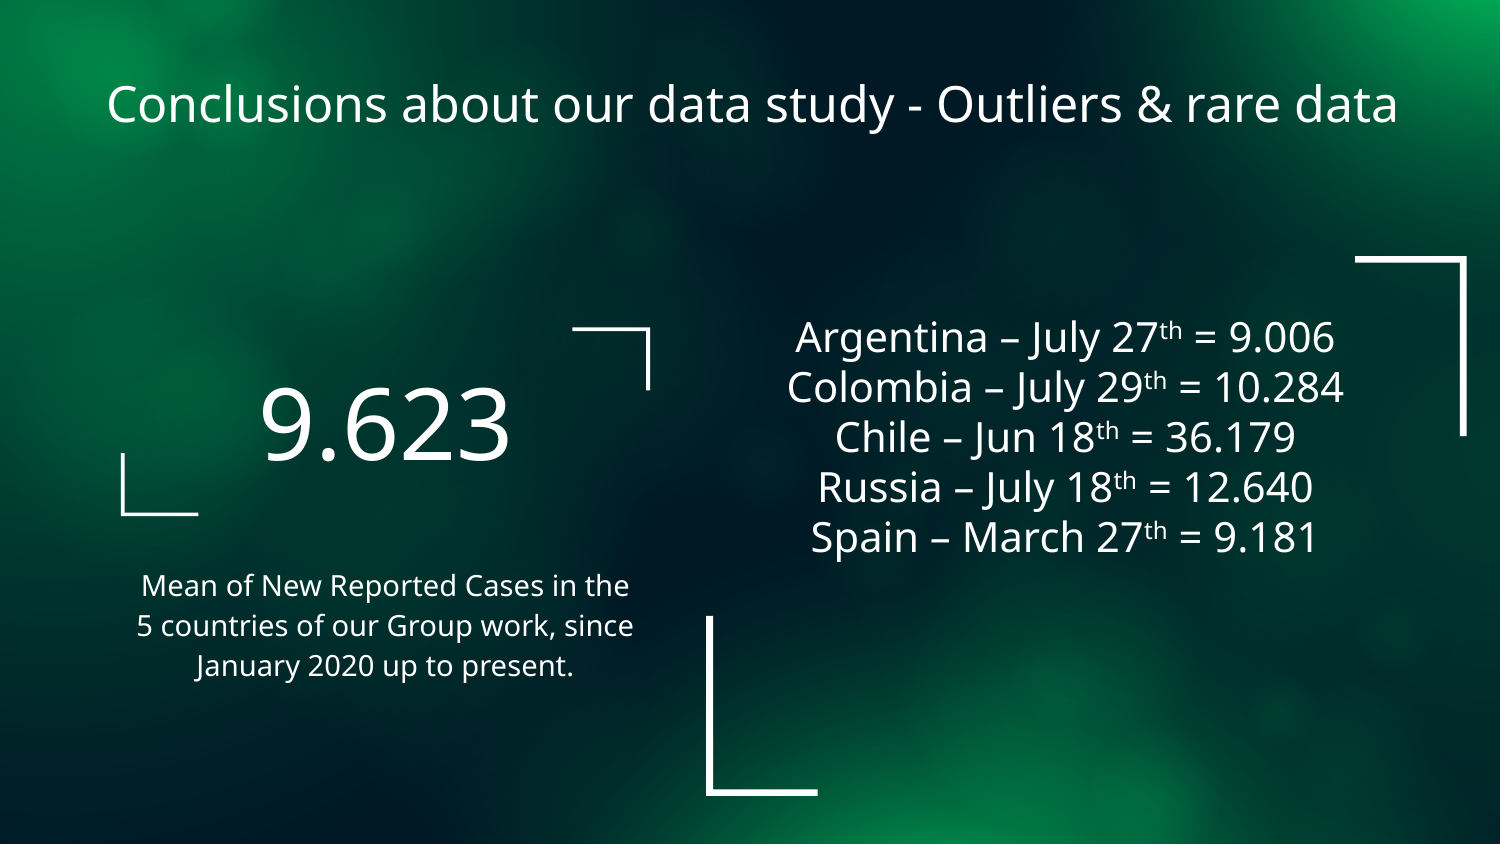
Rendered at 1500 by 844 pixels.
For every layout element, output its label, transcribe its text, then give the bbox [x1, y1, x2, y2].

picture [0, 0, 1500, 844]
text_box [705, 255, 1467, 797]
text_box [120, 327, 651, 517]
title Conclusions about our data study - Outliers & rare data [39, 57, 1467, 194]
subtitle Mean of New Reported Cases in the 5 countries of our Group work, since January 2020 up to present. [120, 547, 650, 738]
